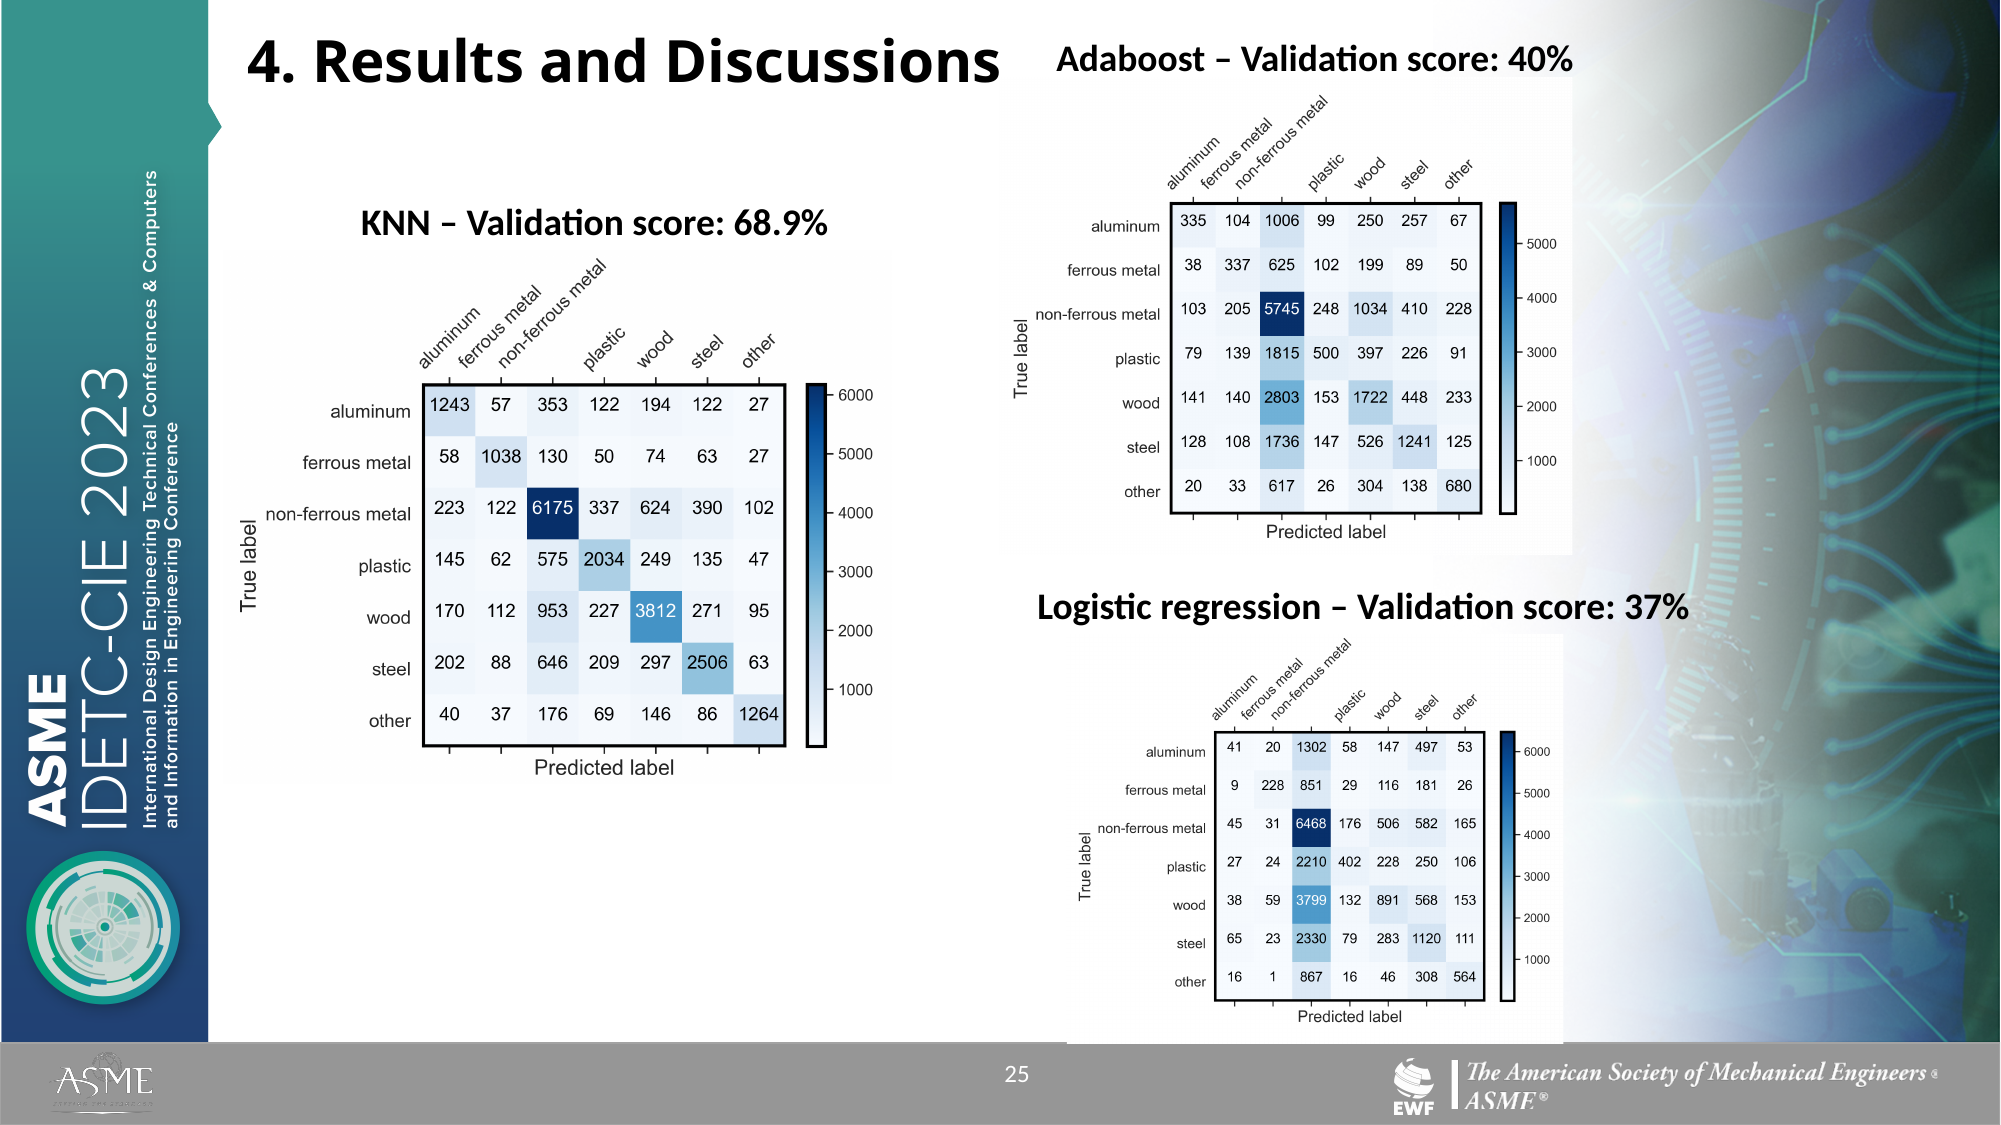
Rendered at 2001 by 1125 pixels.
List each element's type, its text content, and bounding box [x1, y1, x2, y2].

text_box KNN – Validation score: 68.9% [229, 190, 960, 251]
picture [223, 250, 892, 784]
picture [1394, 1058, 1434, 1115]
text_box Adaboost – Validation score: 40% [950, 27, 1681, 87]
picture [49, 1052, 153, 1114]
text_box Logistic regression – Validation score: 37% [998, 574, 1729, 634]
slide_number 25 [594, 1042, 1045, 1103]
text_box 4. Results and Discussions [232, 16, 1604, 102]
picture [0, 0, 222, 1042]
picture [999, 0, 2000, 1044]
